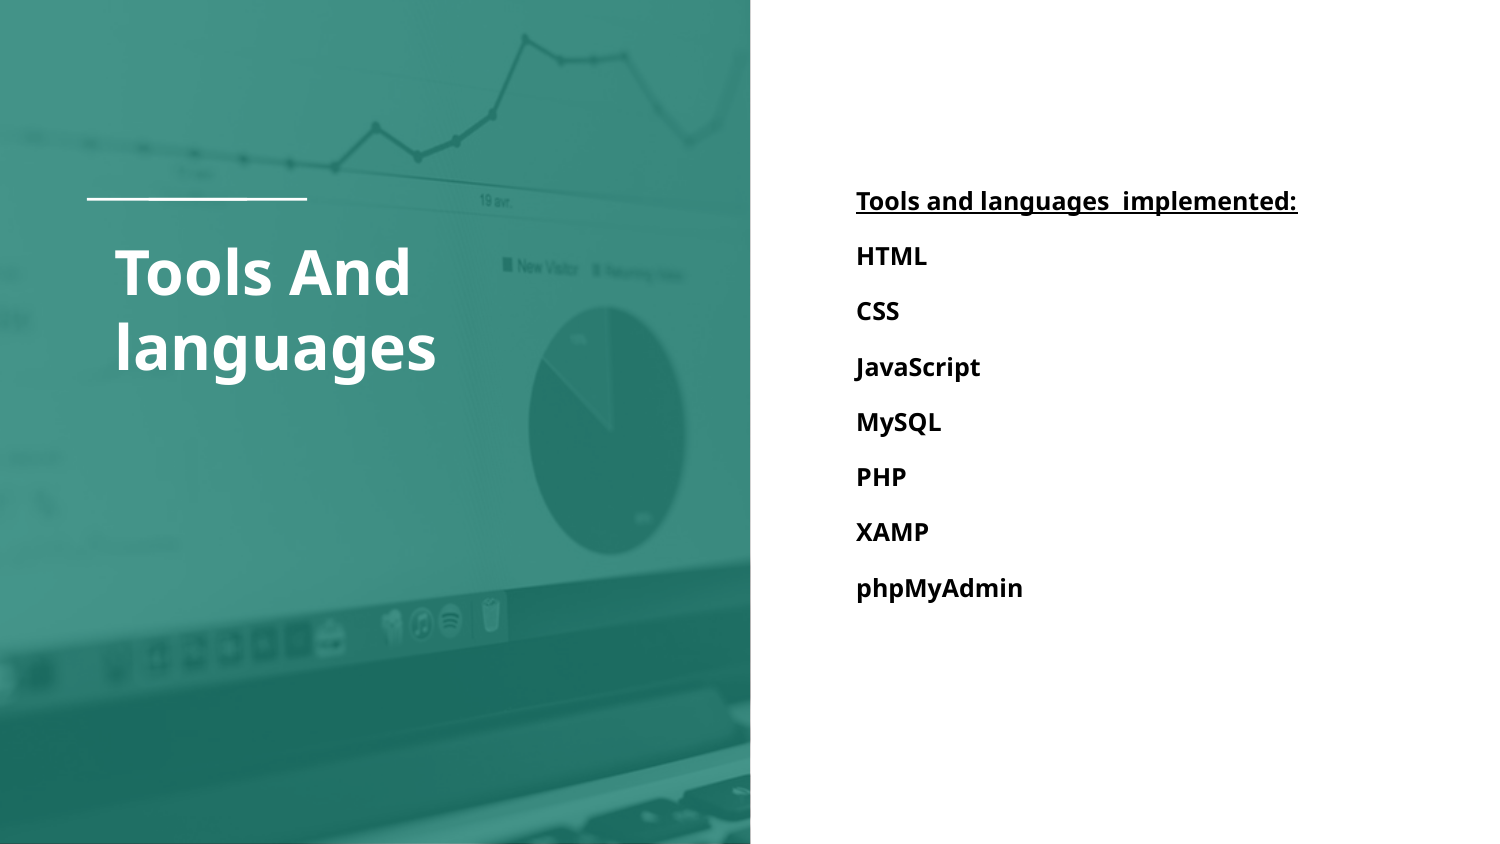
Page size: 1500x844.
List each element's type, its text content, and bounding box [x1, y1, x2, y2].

list Tools and languages implemented: HTML CSS JavaScript MySQL PHP XAMP phpMyAdmin [841, 165, 1395, 663]
title Tools And languages [99, 218, 641, 495]
